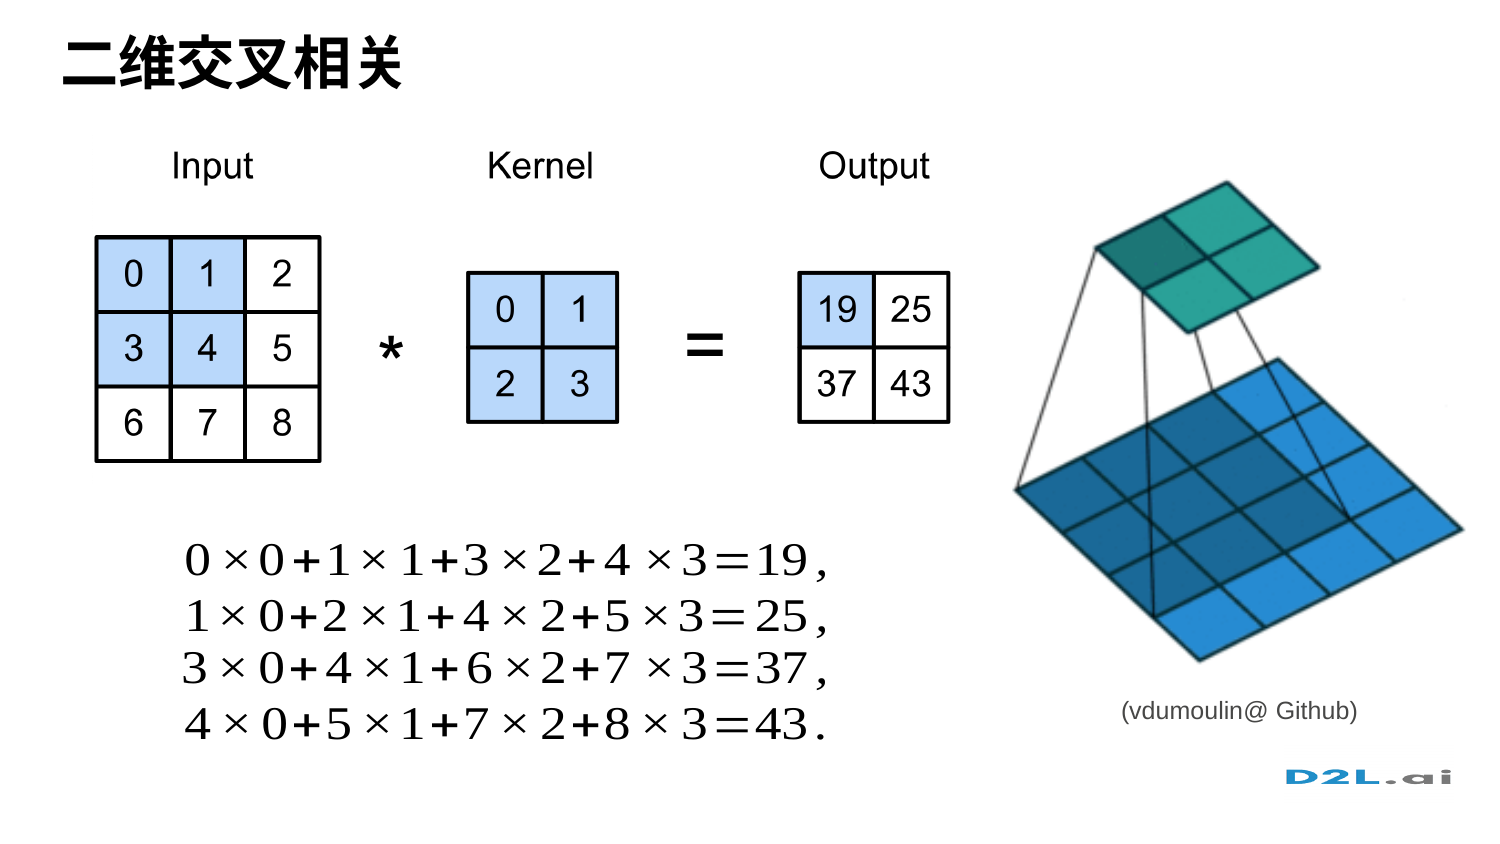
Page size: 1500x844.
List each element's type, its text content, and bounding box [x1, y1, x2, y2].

picture [1284, 745, 1454, 806]
title 二维交叉相关 [52, 18, 1400, 109]
picture [92, 133, 1500, 709]
text_box (vdumoulin@ Github) [1113, 709, 1366, 733]
